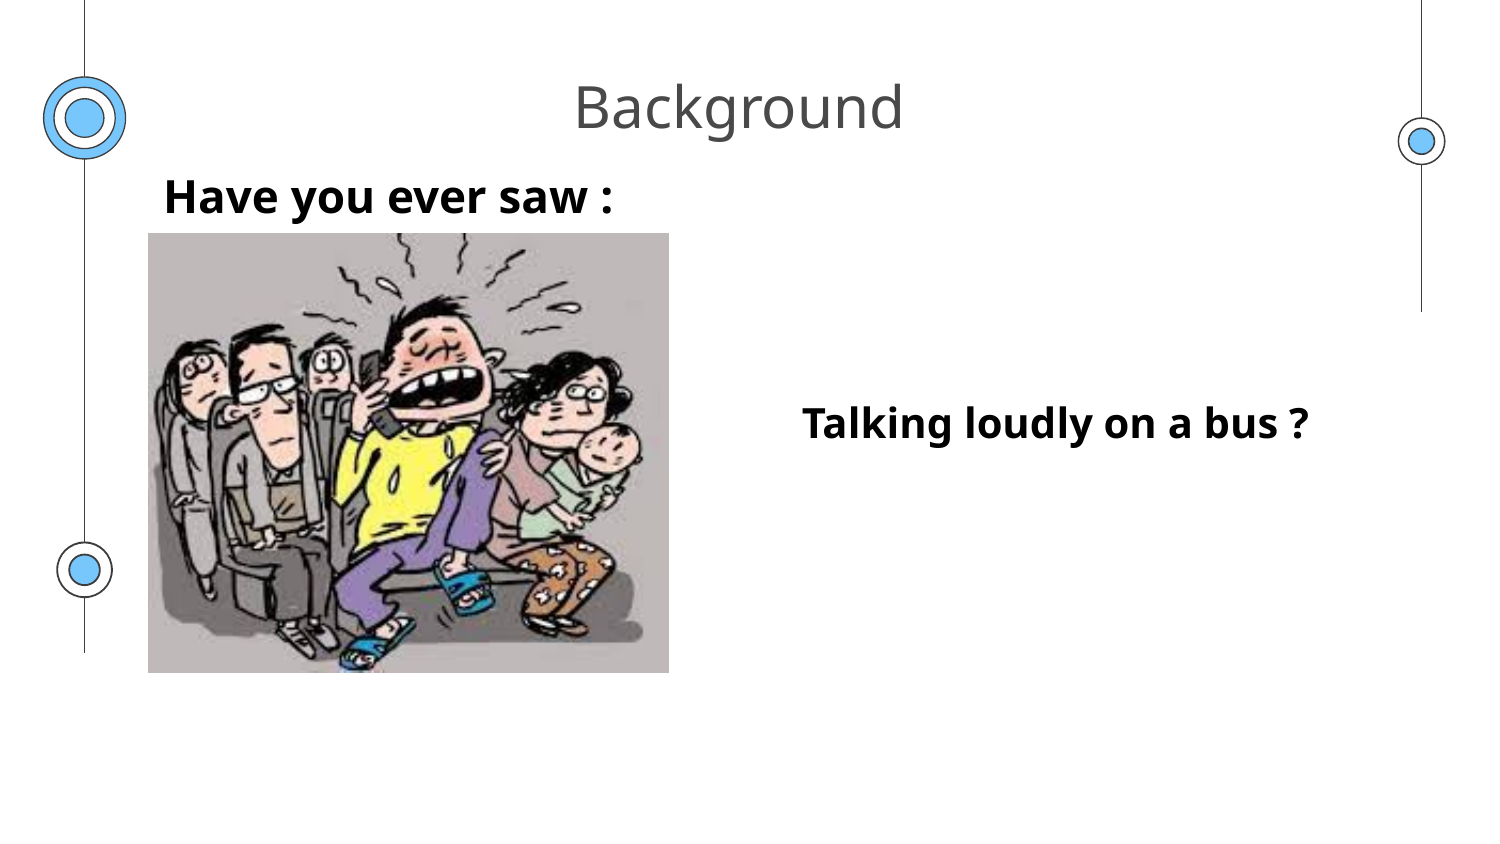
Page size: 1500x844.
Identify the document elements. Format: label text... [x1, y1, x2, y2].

text_box Talking loudly on a bus ? [786, 381, 1329, 462]
title Background [281, 55, 1197, 153]
text_box Have you ever saw : [148, 153, 1352, 238]
picture [147, 233, 669, 673]
